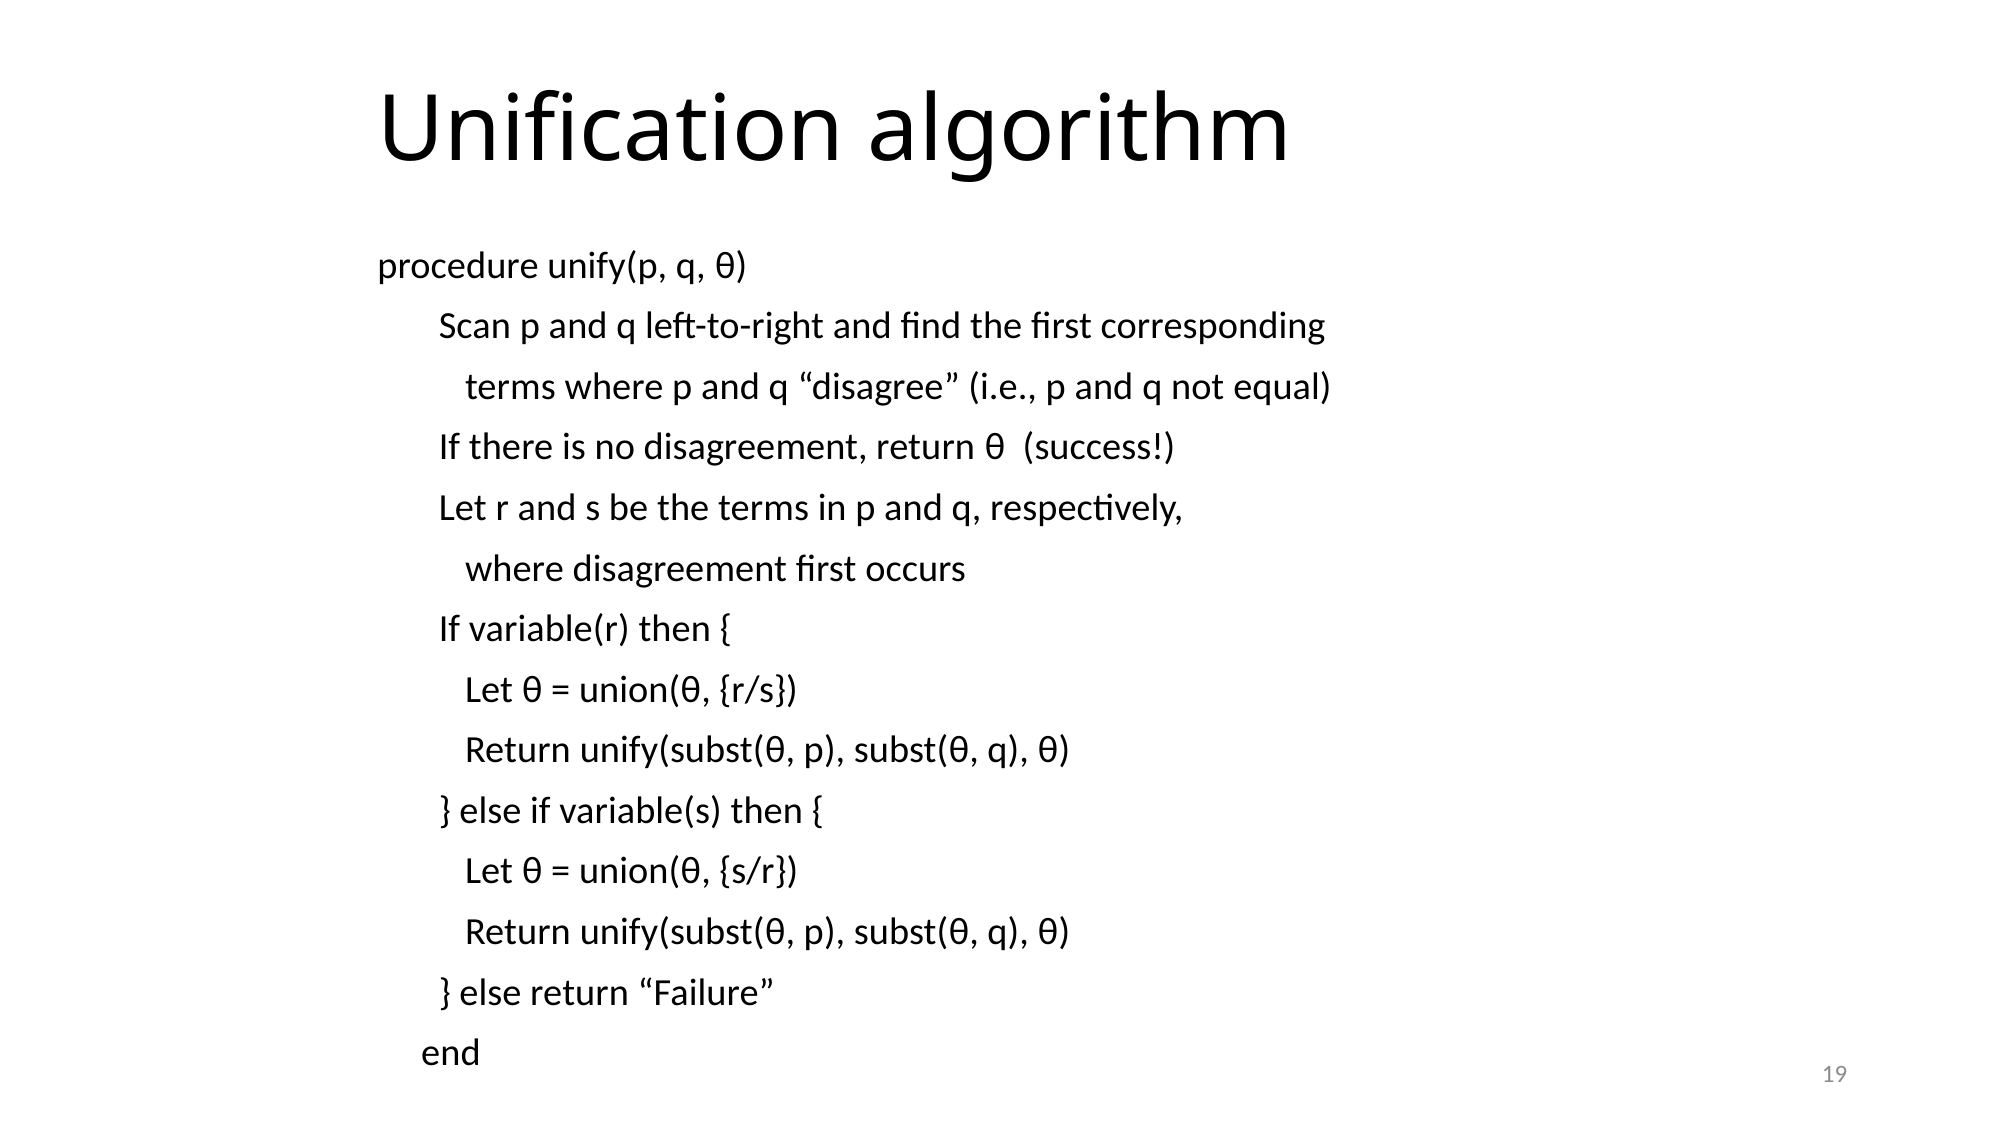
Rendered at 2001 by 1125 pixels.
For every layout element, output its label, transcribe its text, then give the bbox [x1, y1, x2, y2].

slide_number 19 [1412, 1042, 1863, 1103]
title Unification algorithm [362, 37, 1638, 225]
list procedure unify(p, q, θ) Scan p and q left-to-right and find the first corresponding terms where p and q “disagree” (i.e., p and q not equal) If there is no disagreement, return θ (success!) Let r and s be the terms in p and q, respectively, where disagreement first occurs If variable(r) then { Let θ = union(θ, {r/s}) Return unify(subst(θ, p), subst(θ, q), θ) } else if variable(s) then { Let θ = union(θ, {s/r}) Return unify(subst(θ, p), subst(θ, q), θ) } else return “Failure” end [362, 237, 1638, 1088]
